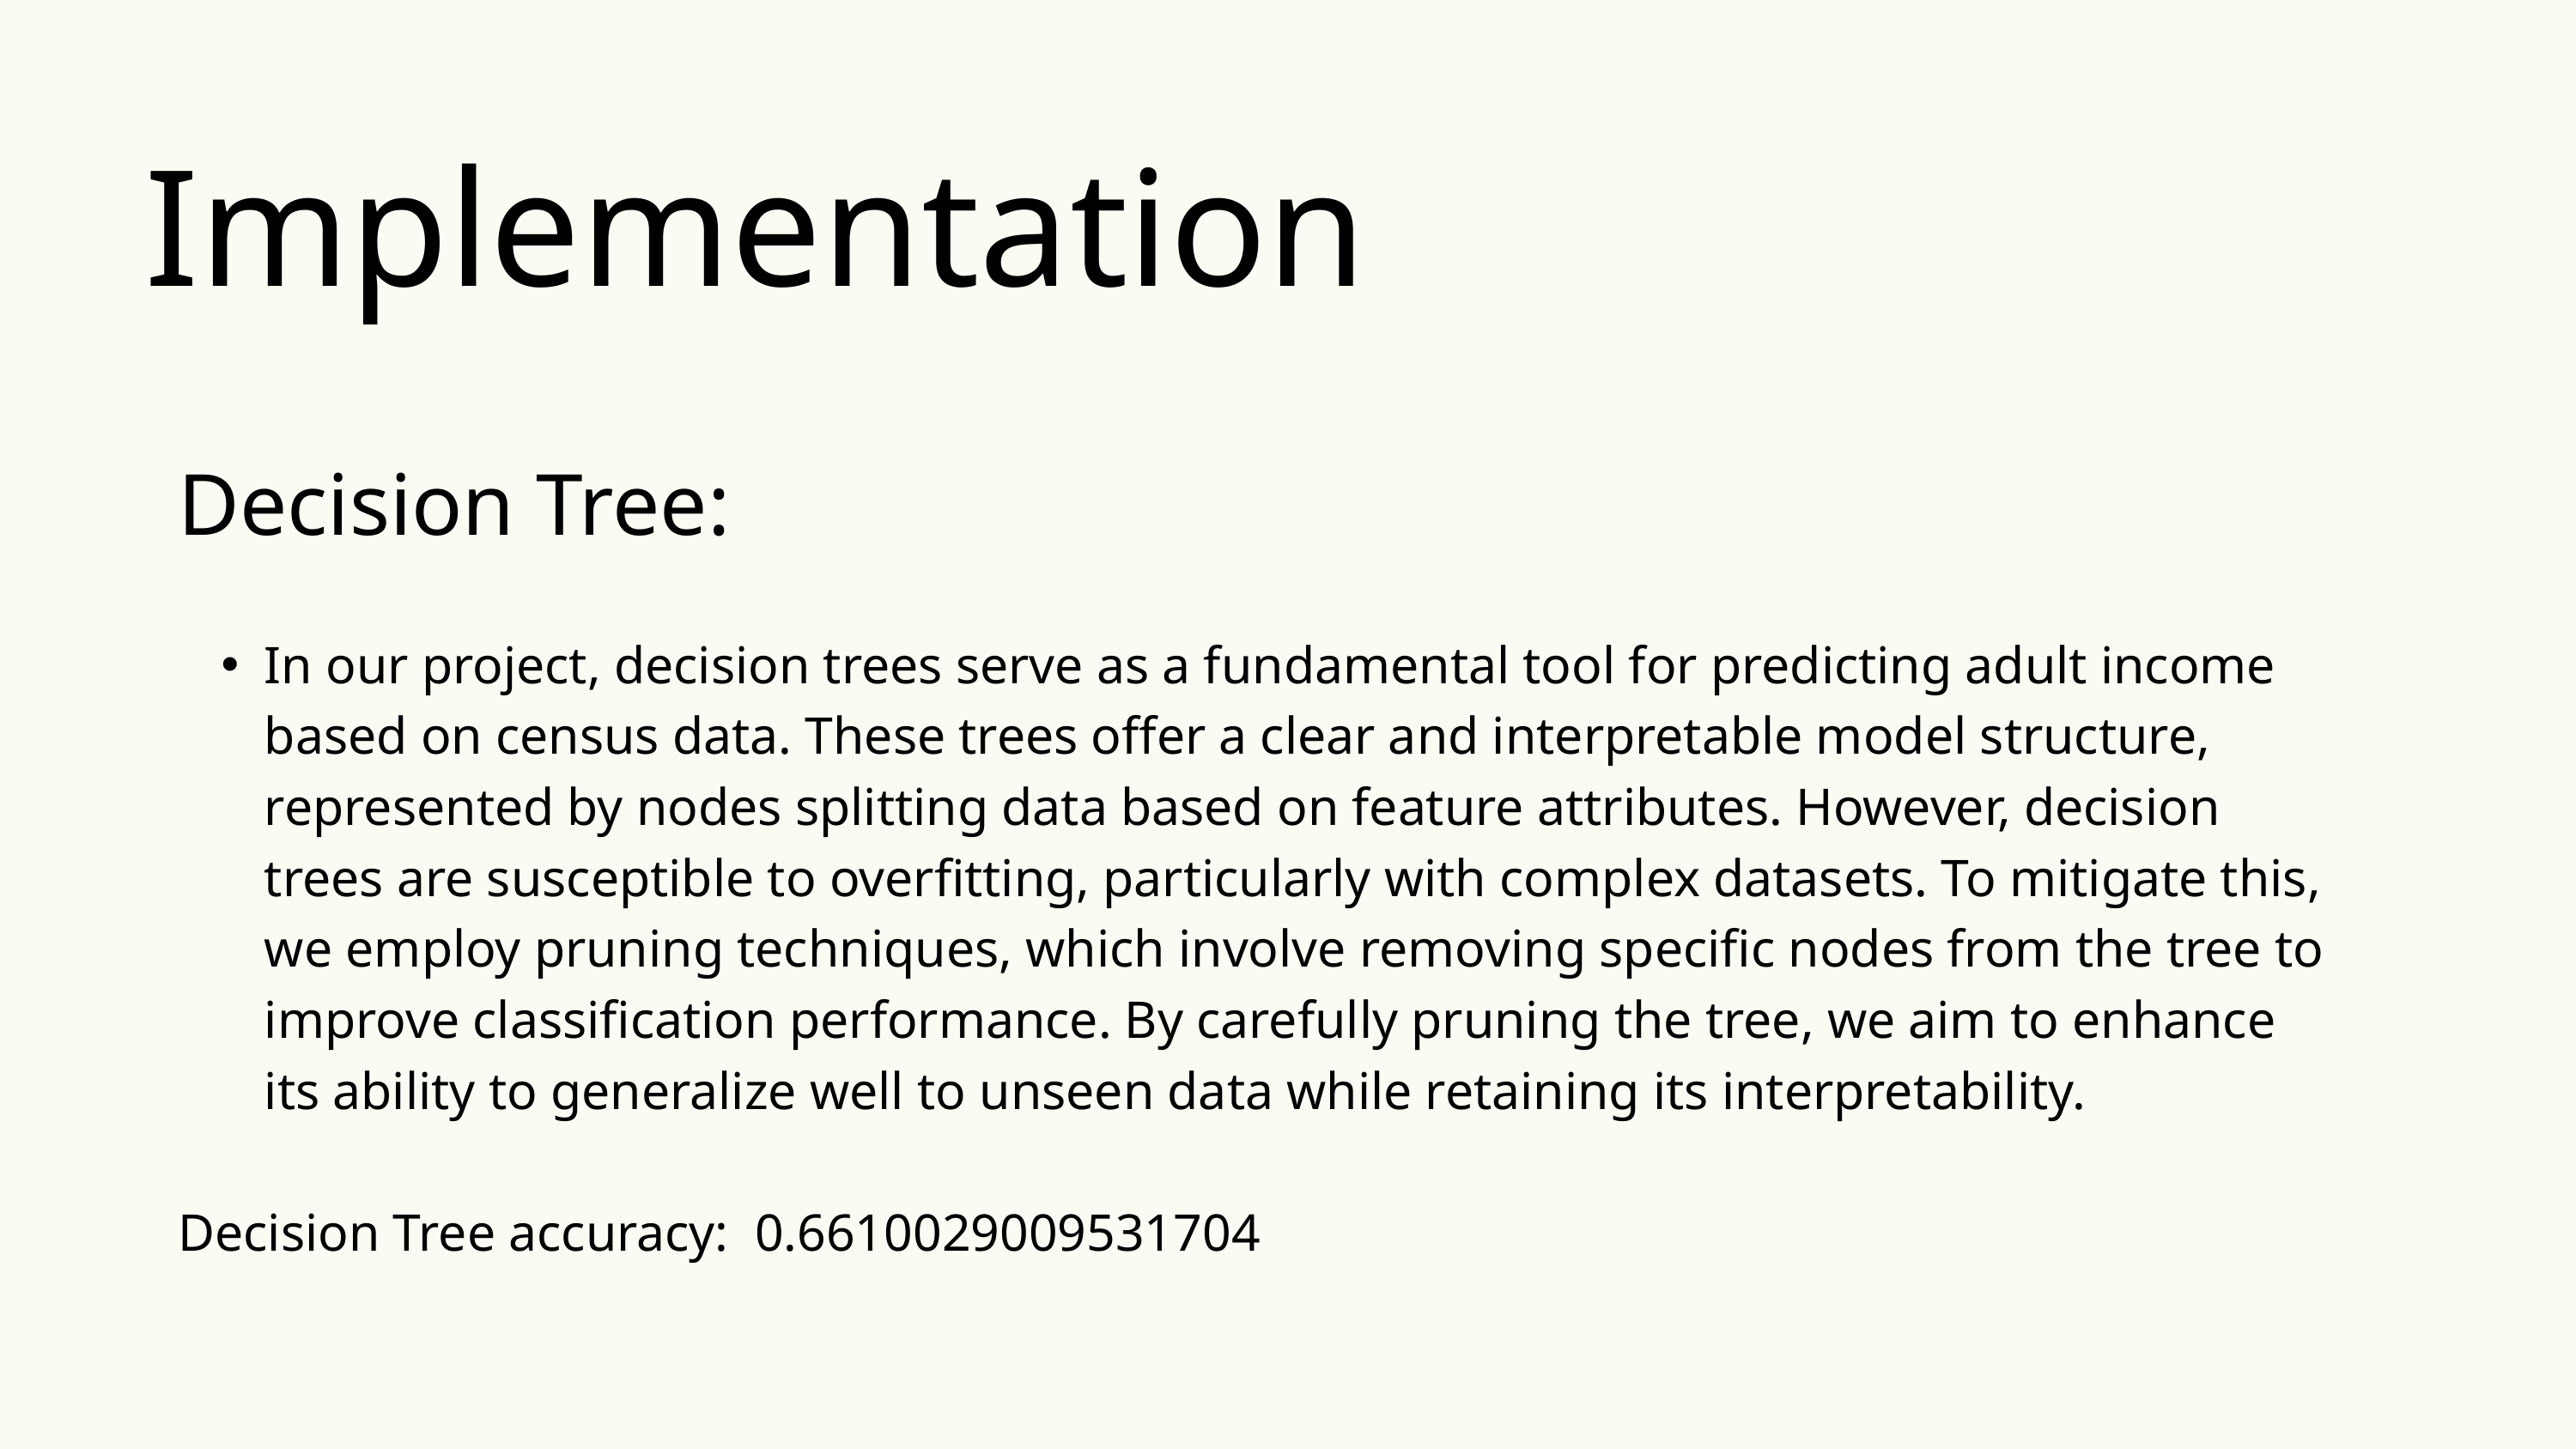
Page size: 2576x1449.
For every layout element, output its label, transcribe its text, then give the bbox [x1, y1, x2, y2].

text_box Decision Tree: In our project, decision trees serve as a fundamental tool for predicting adult income based on census data. These trees offer a clear and interpretable model structure, represented by nodes splitting data based on feature attributes. However, decision trees are susceptible to overfitting, particularly with complex datasets. To mitigate this, we employ pruning techniques, which involve removing specific nodes from the tree to improve classification performance. By carefully pruning the tree, we aim to enhance its ability to generalize well to unseen data while retaining its interpretability. Decision Tree accuracy: 0.6610029009531704 [178, 433, 2346, 1262]
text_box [144, 144, 1456, 448]
